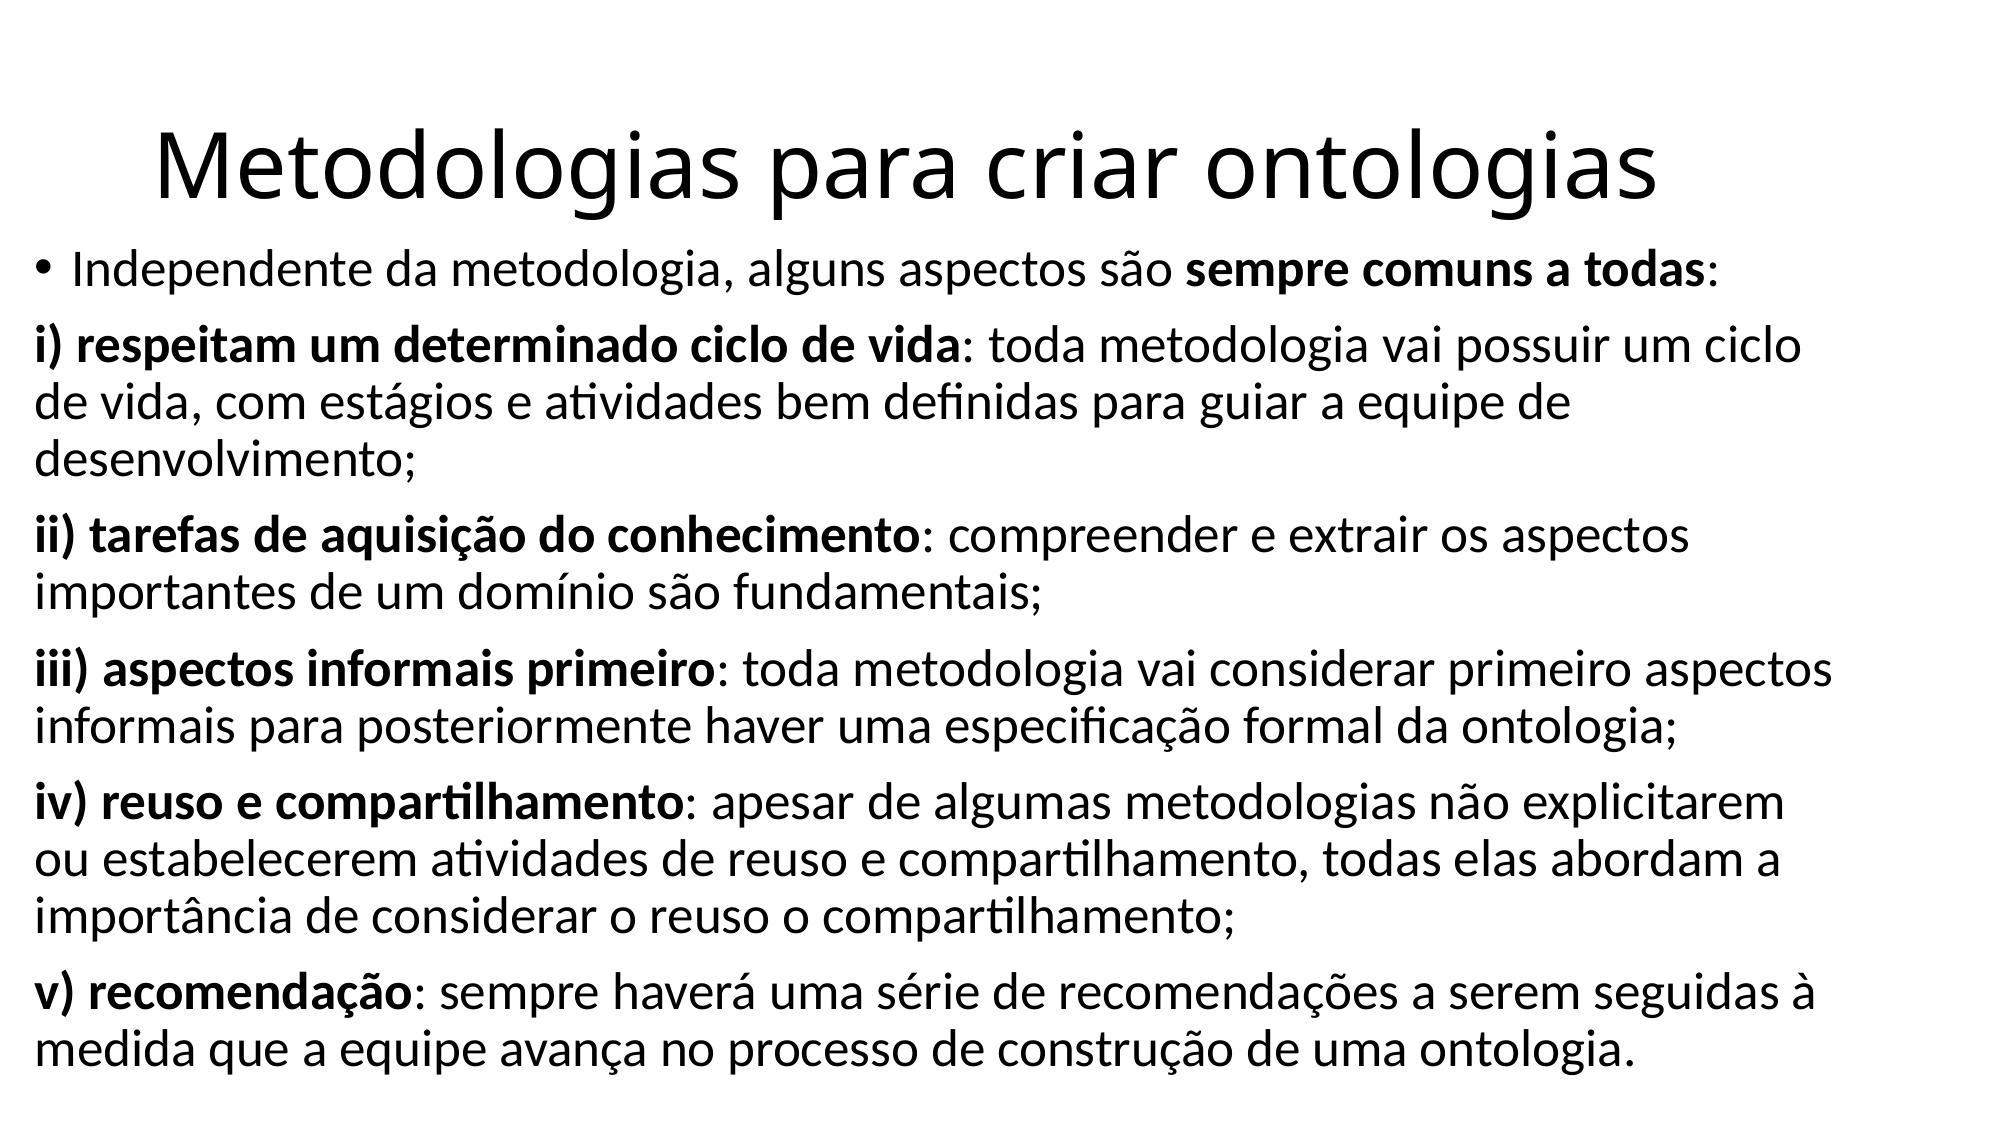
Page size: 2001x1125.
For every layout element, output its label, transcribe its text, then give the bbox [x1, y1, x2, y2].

title Metodologias para criar ontologias [137, 59, 1863, 232]
list Independente da metodologia, alguns aspectos são sempre comuns a todas: i) respeitam um determinado ciclo de vida: toda metodologia vai possuir um ciclo de vida, com estágios e atividades bem definidas para guiar a equipe de desenvolvimento; ii) tarefas de aquisição do conhecimento: compreender e extrair os aspectos importantes de um domínio são fundamentais; iii) aspectos informais primeiro: toda metodologia vai considerar primeiro aspectos informais para posteriormente haver uma especificação formal da ontologia; iv) reuso e compartilhamento: apesar de algumas metodologias não explicitarem ou estabelecerem atividades de reuso e compartilhamento, todas elas abordam a importância de considerar o reuso o compartilhamento; v) recomendação: sempre haverá uma série de recomendações a serem seguidas à medida que a equipe avança no processo de construção de uma ontologia. [19, 232, 1863, 1106]
